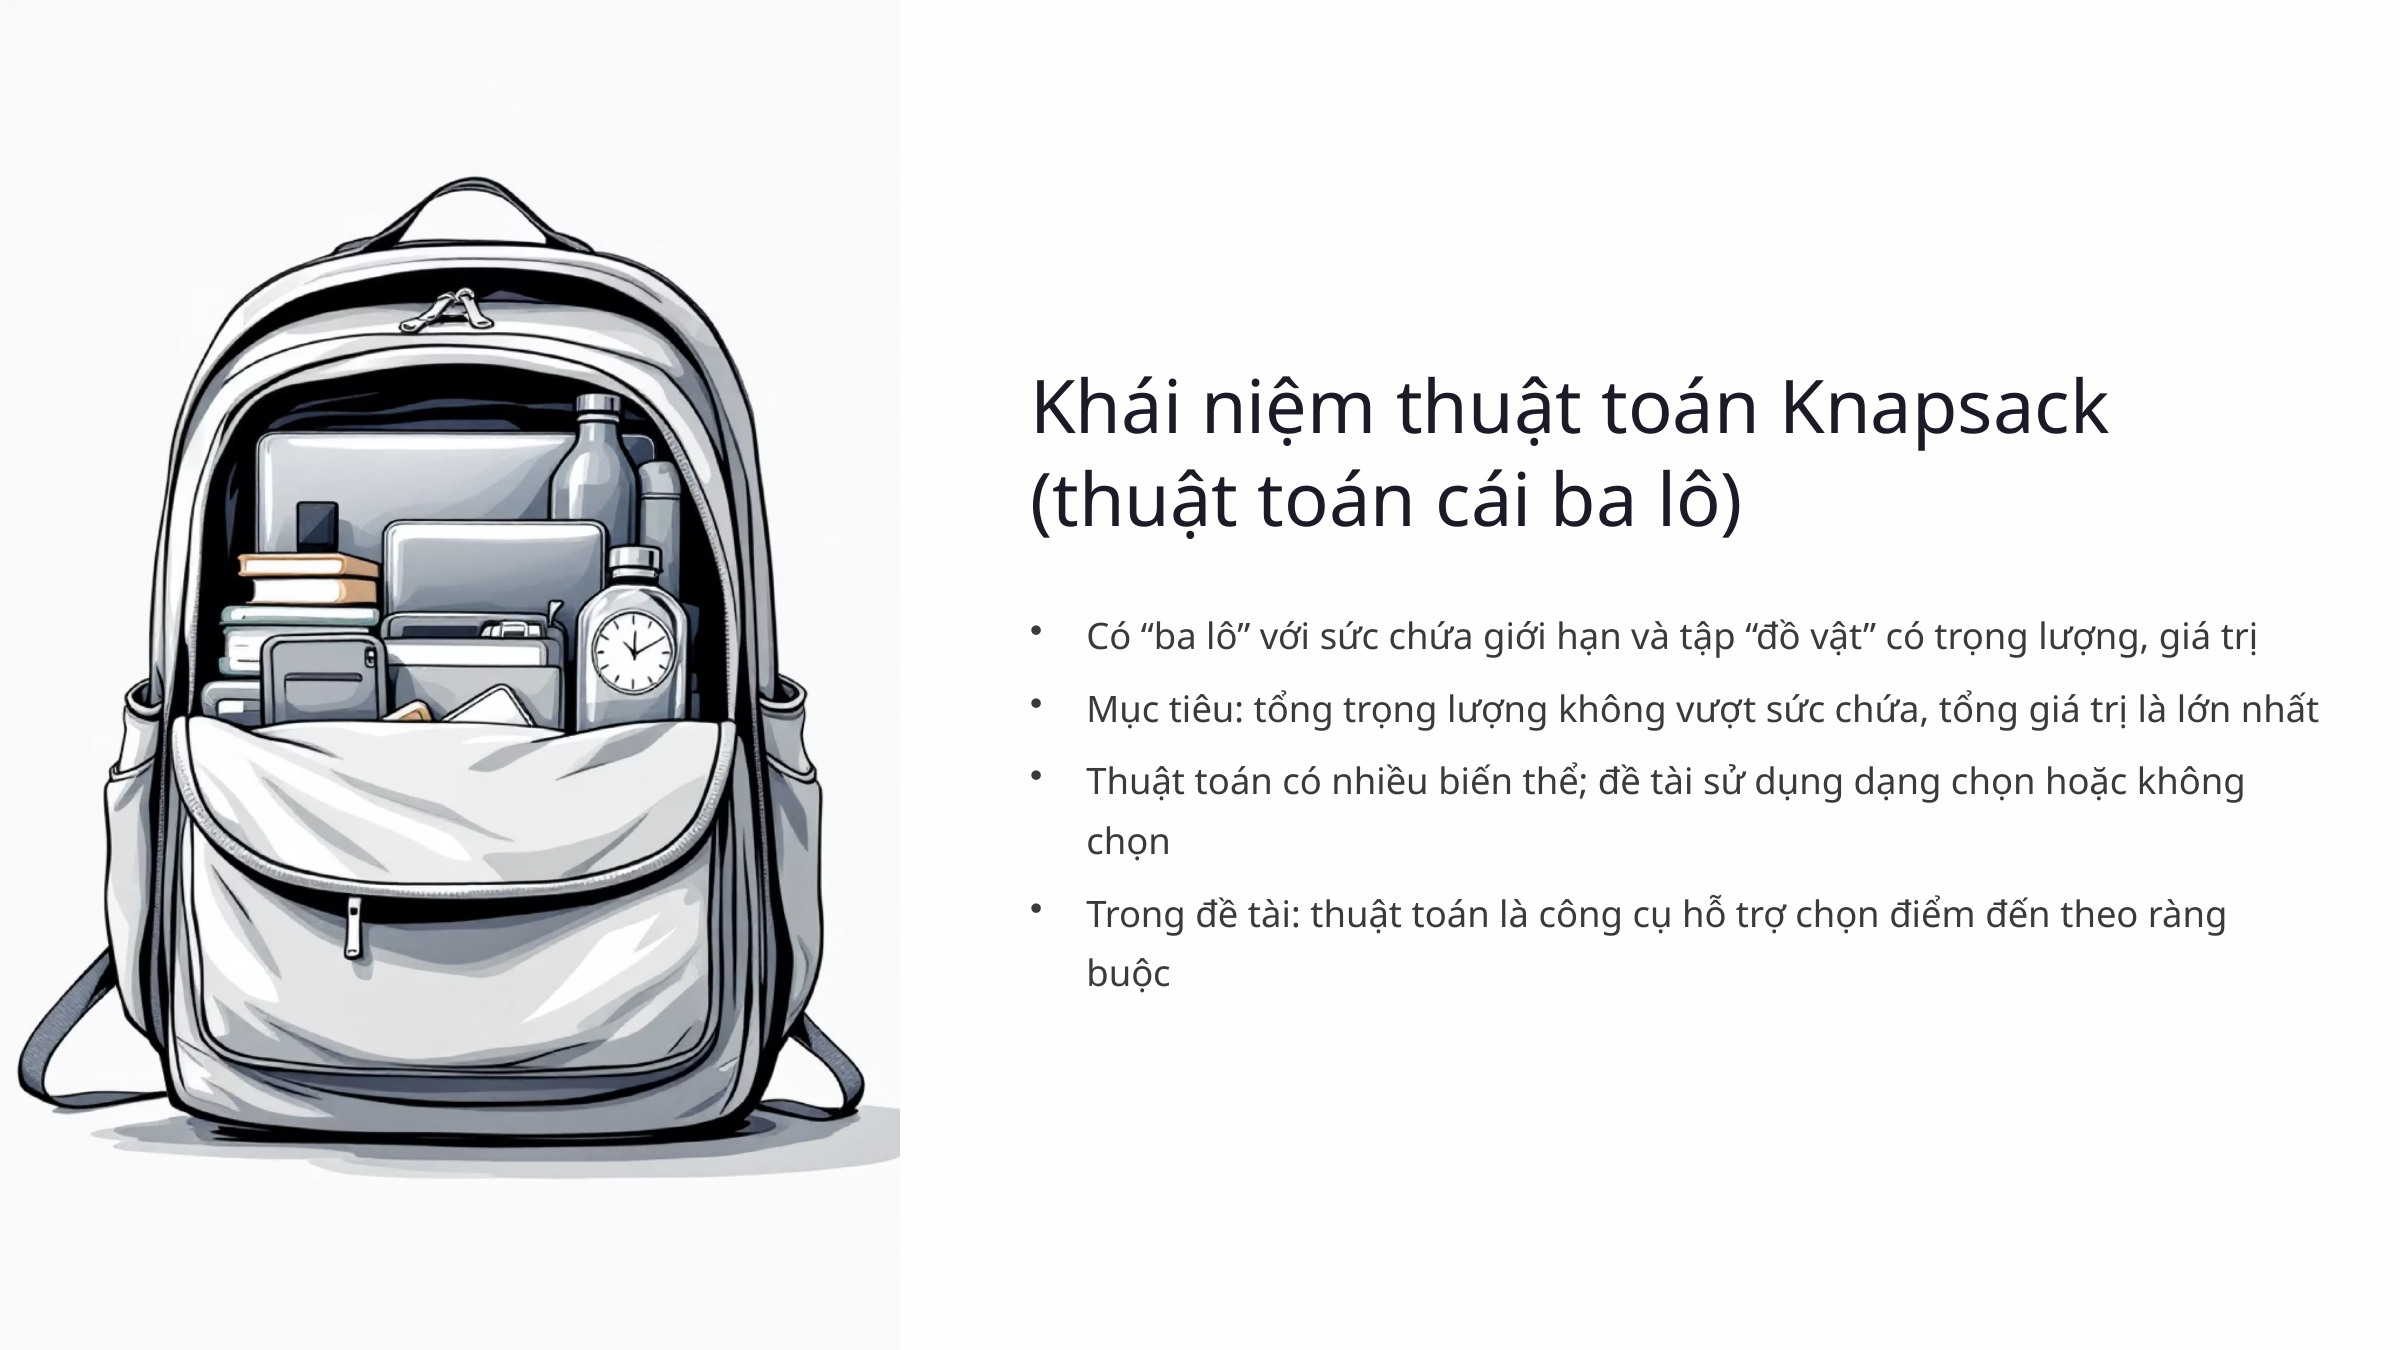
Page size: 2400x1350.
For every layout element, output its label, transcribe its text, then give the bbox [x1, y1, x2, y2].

picture [0, 0, 900, 1350]
text_box Có “ba lô” với sức chứa giới hạn và tập “đồ vật” có trọng lượng, giá trị [1030, 597, 2270, 658]
text_box Thuật toán có nhiều biến thể; đề tài sử dụng dạng chọn hoặc không chọn [1030, 742, 2270, 862]
text_box Mục tiêu: tổng trọng lượng không vượt sức chứa, tổng giá trị là lớn nhất [1030, 670, 2270, 730]
text_box Trong đề tài: thuật toán là công cụ hỗ trợ chọn điểm đến theo ràng buộc [1030, 874, 2270, 994]
text_box Khái niệm thuật toán Knapsack (thuật toán cái ba lô) [1030, 355, 2270, 542]
